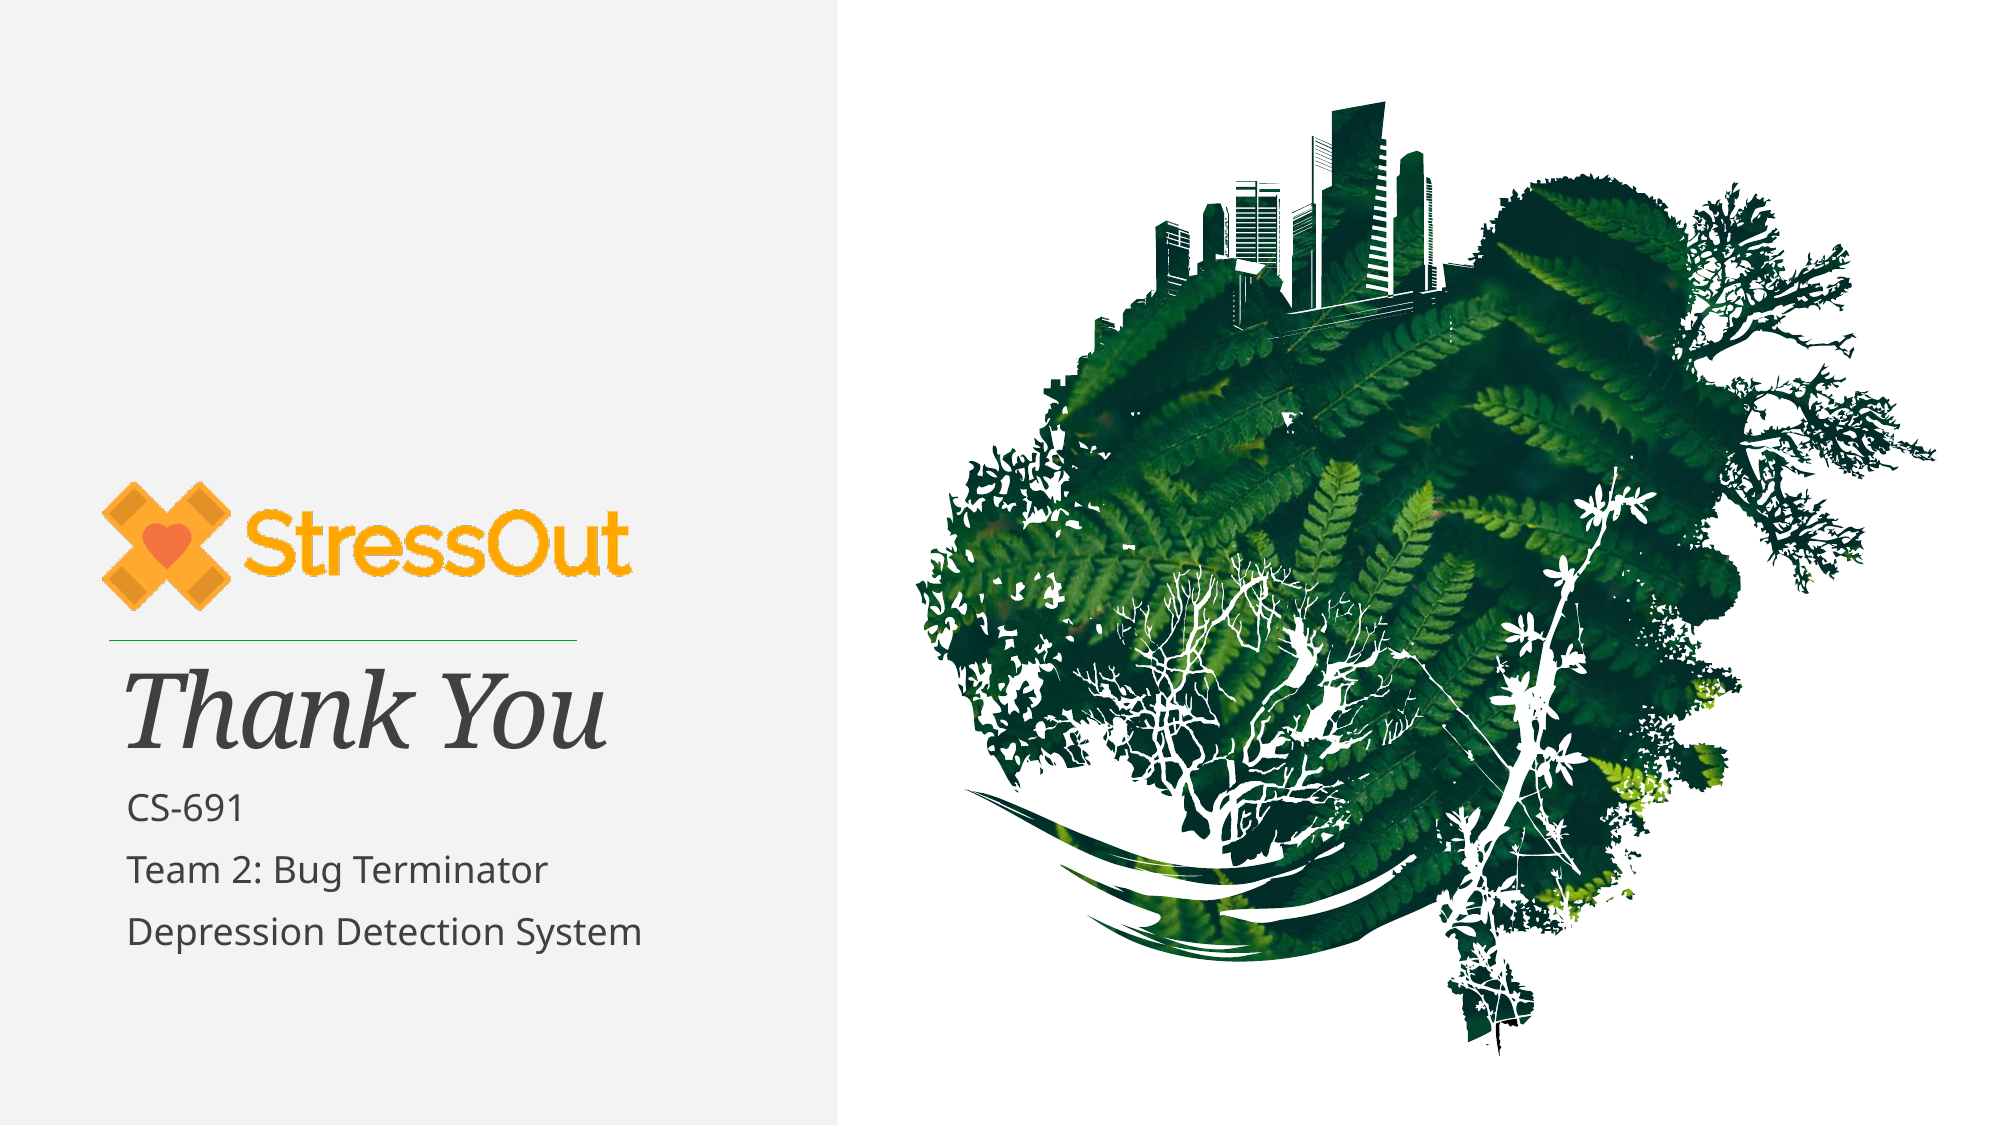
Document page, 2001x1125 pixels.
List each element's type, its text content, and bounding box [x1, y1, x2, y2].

list Depression Detection System [126, 912, 652, 960]
list CS-691 [126, 788, 652, 836]
picture [915, 101, 1937, 1046]
title Thank You [0, 0, 838, 1125]
picture [77, 467, 652, 627]
list Team 2: Bug Terminator [126, 850, 652, 898]
